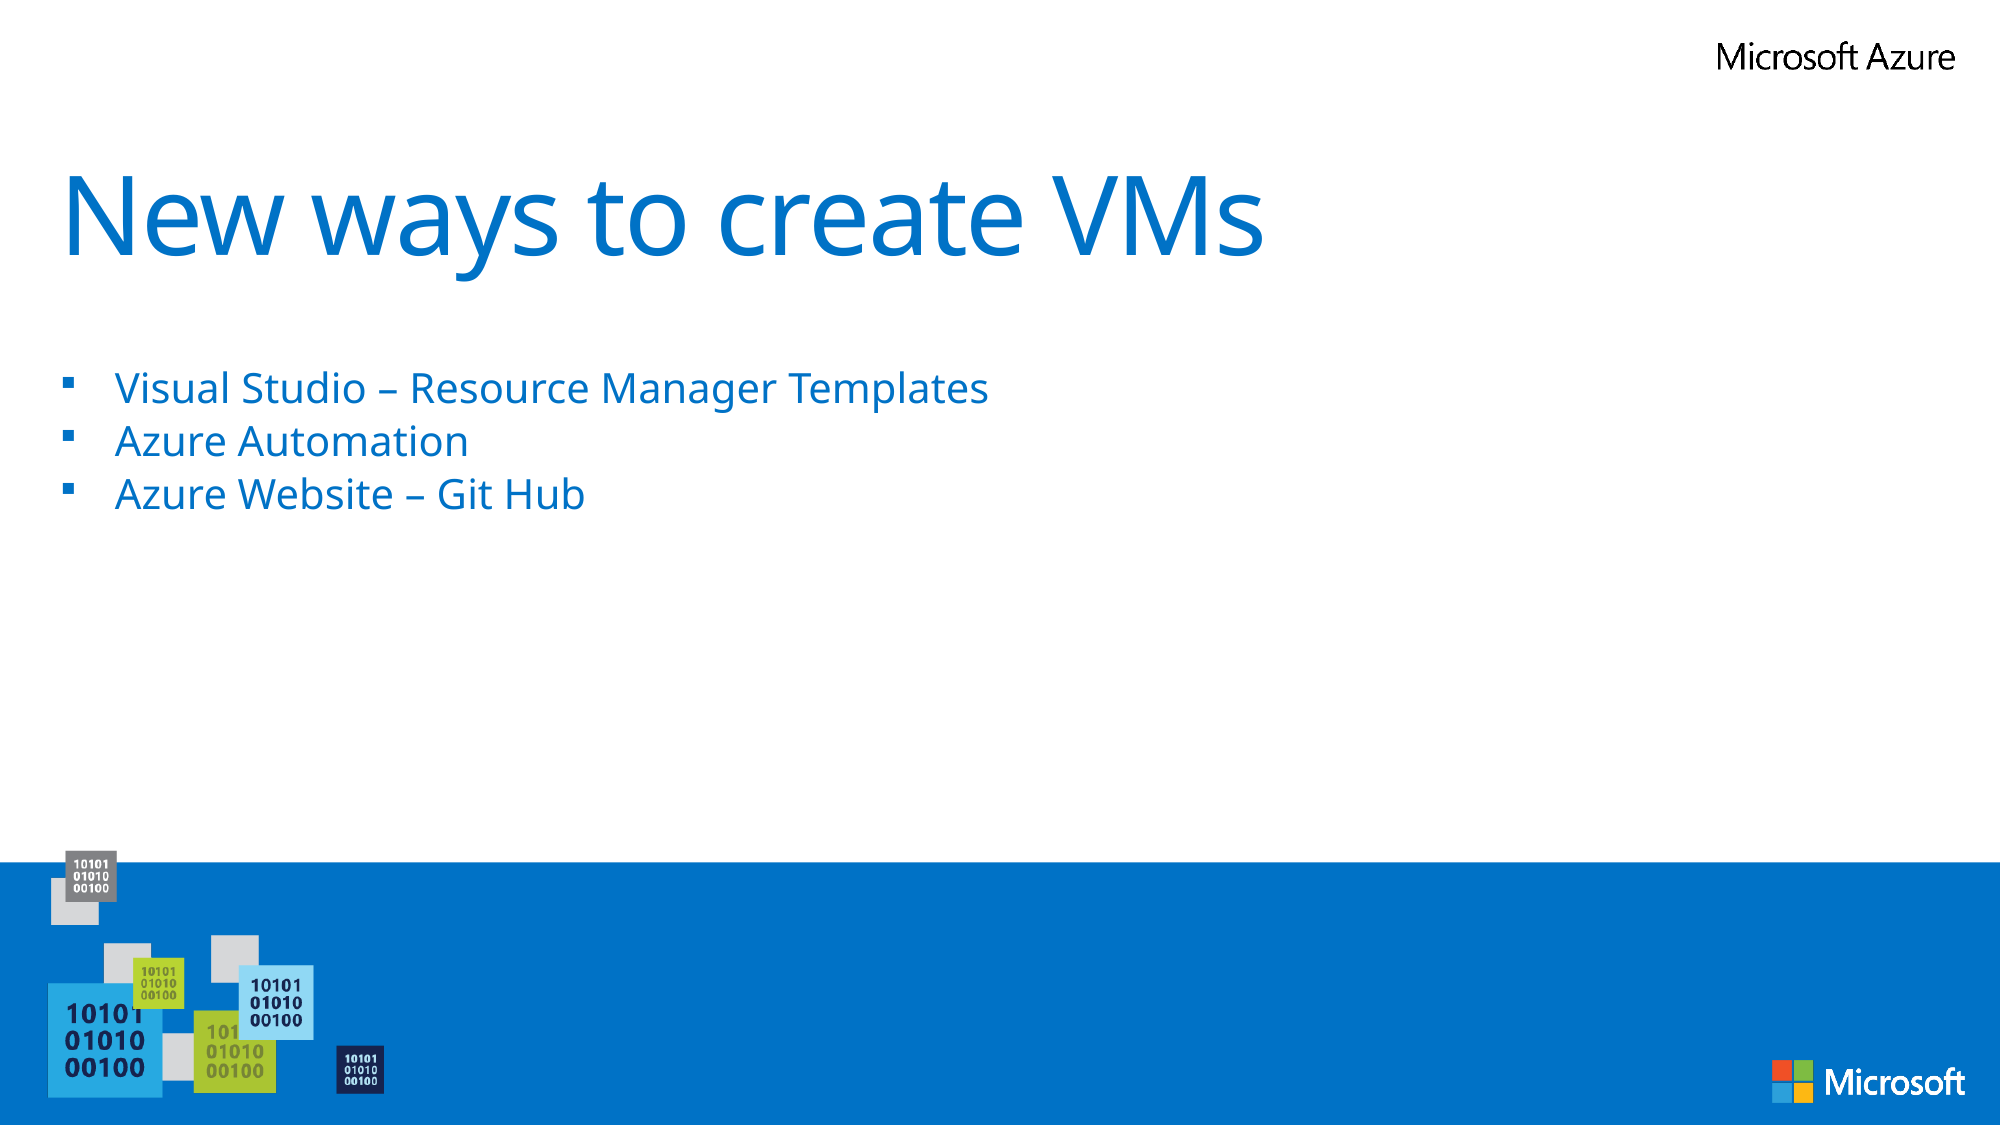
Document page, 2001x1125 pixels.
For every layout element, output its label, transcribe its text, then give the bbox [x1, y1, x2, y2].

picture [1772, 1060, 1965, 1103]
picture [1699, 24, 1973, 88]
list Visual Studio – Resource Manager Templates Azure Automation Azure Website – Git Hub [45, 359, 1682, 806]
title New ways to create VMs [45, 152, 1682, 304]
picture [17, 808, 463, 1125]
